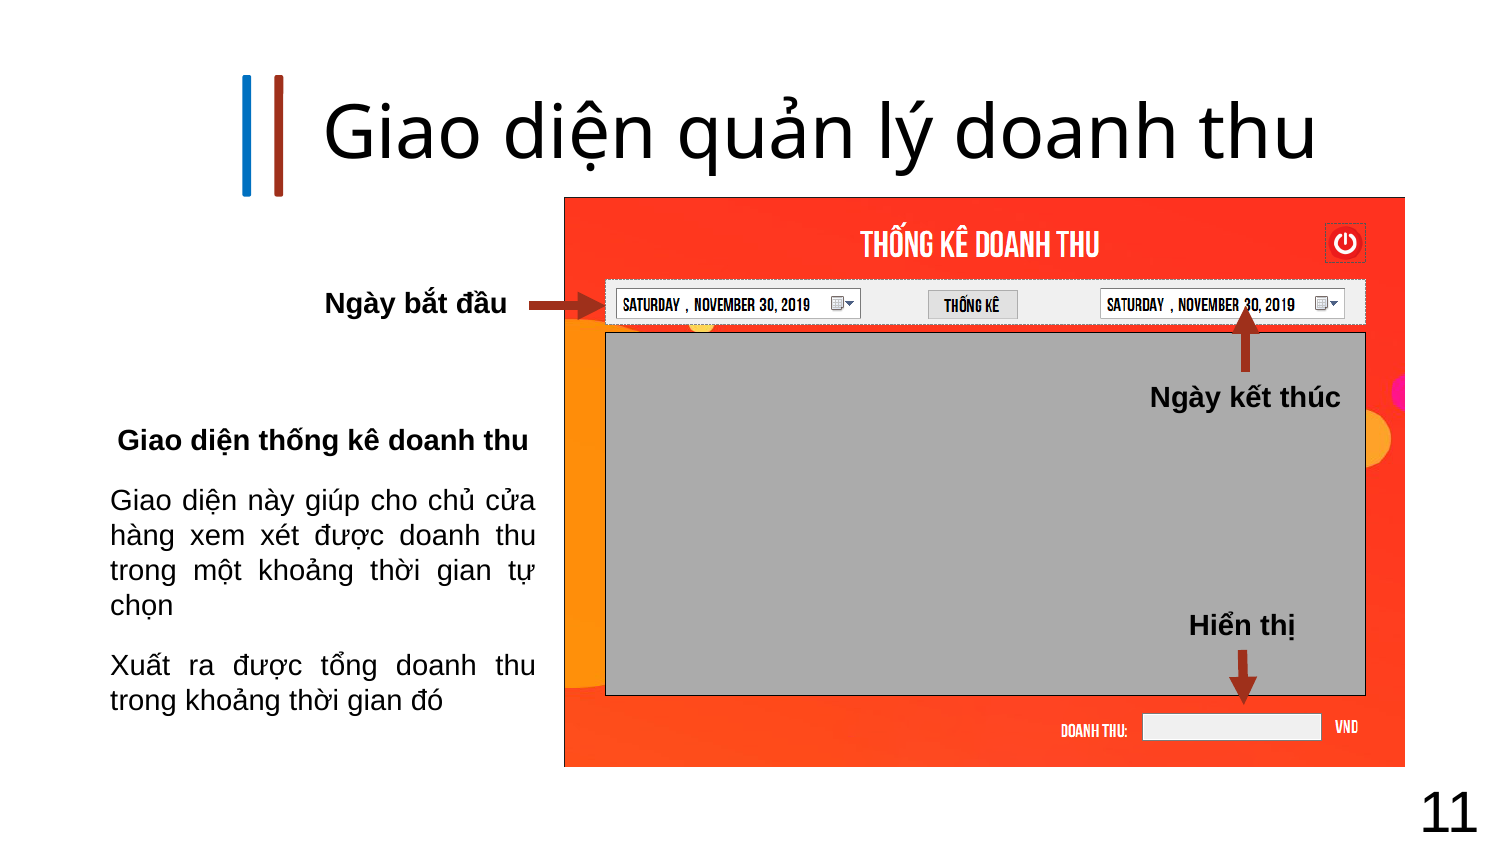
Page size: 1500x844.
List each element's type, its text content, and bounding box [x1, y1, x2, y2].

text_box Giao diện thống kê doanh thu Giao diện này giúp cho chủ cửa hàng xem xét được doanh thu trong một khoảng thời gian tự chọn Xuất ra được tổng doanh thu trong khoảng thời gian đó [95, 414, 552, 724]
text_box [274, 75, 284, 197]
text_box [242, 75, 252, 197]
text_box Ngày bắt đầu [275, 276, 557, 327]
picture [564, 197, 1405, 767]
text_box 11 [1404, 766, 1500, 838]
text_box Giao diện quản lý doanh thu [307, 76, 1363, 181]
